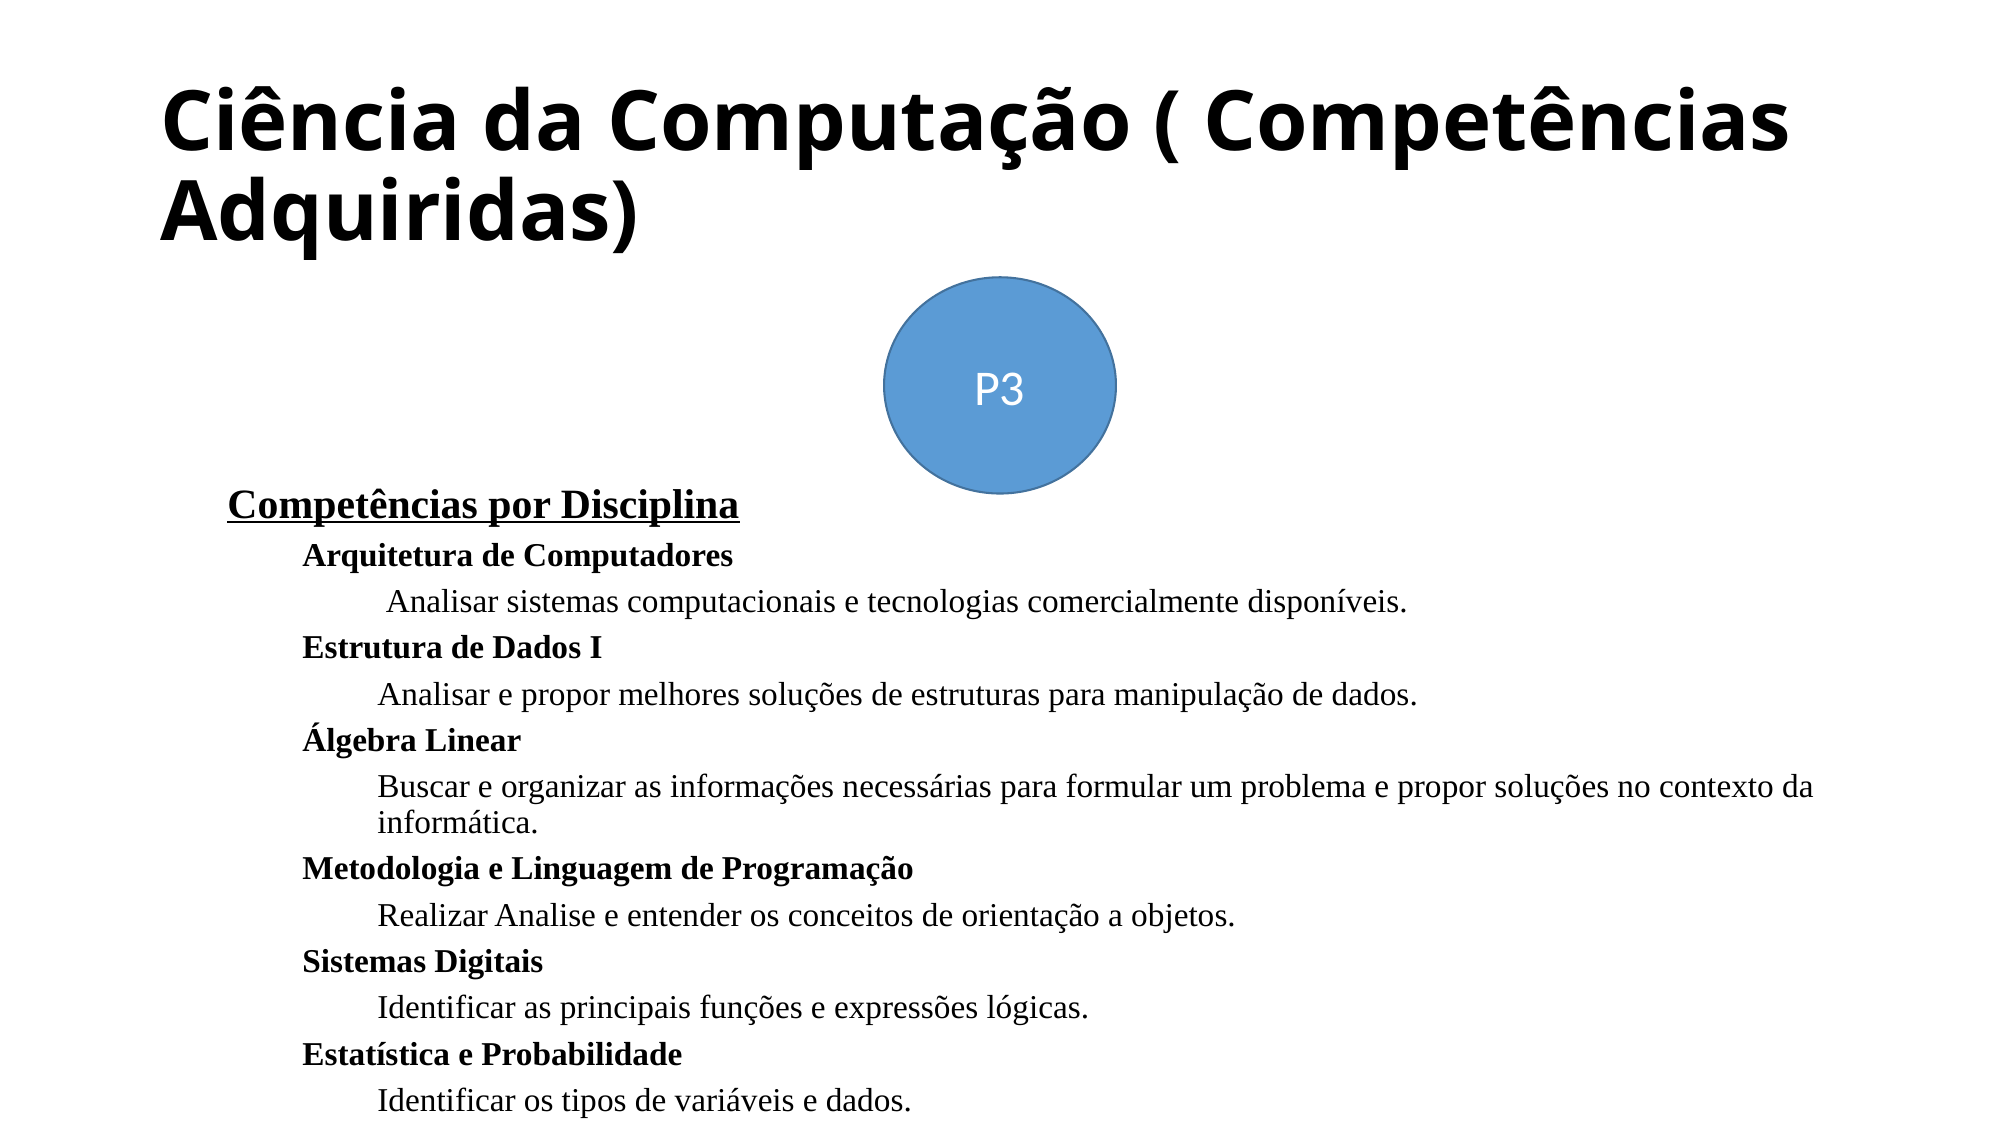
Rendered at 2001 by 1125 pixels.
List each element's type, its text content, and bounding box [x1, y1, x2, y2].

list Competências por Disciplina Arquitetura de Computadores Analisar sistemas computacionais e tecnologias comercialmente disponíveis. Estrutura de Dados I Analisar e propor melhores soluções de estruturas para manipulação de dados. Álgebra Linear Buscar e organizar as informações necessárias para formular um problema e propor soluções no contexto da informática. Metodologia e Linguagem de Programação Realizar Analise e entender os conceitos de orientação a objetos. Sistemas Digitais Identificar as principais funções e expressões lógicas. Estatística e Probabilidade Identificar os tipos de variáveis e dados. [137, 474, 1863, 1125]
text_box P3 [883, 278, 1117, 495]
title Ciência da Computação ( Competências Adquiridas) [145, 59, 1871, 278]
